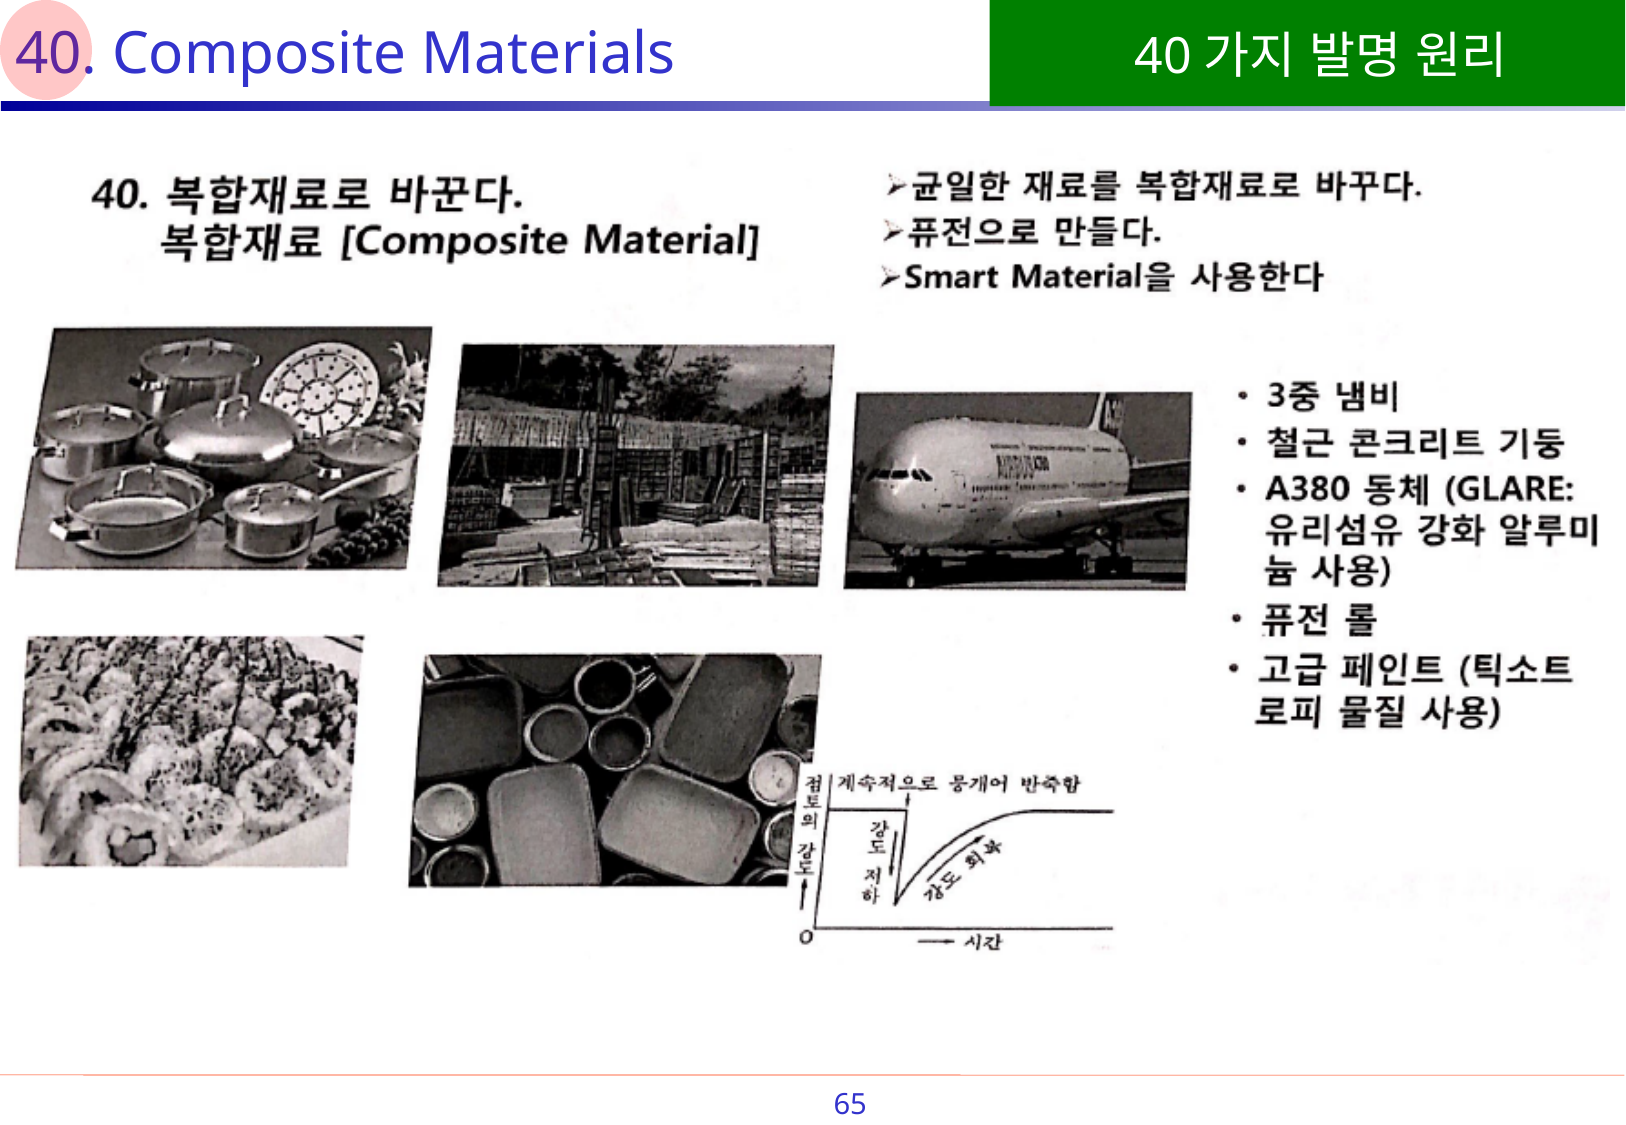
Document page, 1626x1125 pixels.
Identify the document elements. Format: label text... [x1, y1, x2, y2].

picture [13, 148, 1610, 965]
title 40. Composite Materials [0, 0, 1382, 101]
text_box [0, 0, 92, 100]
